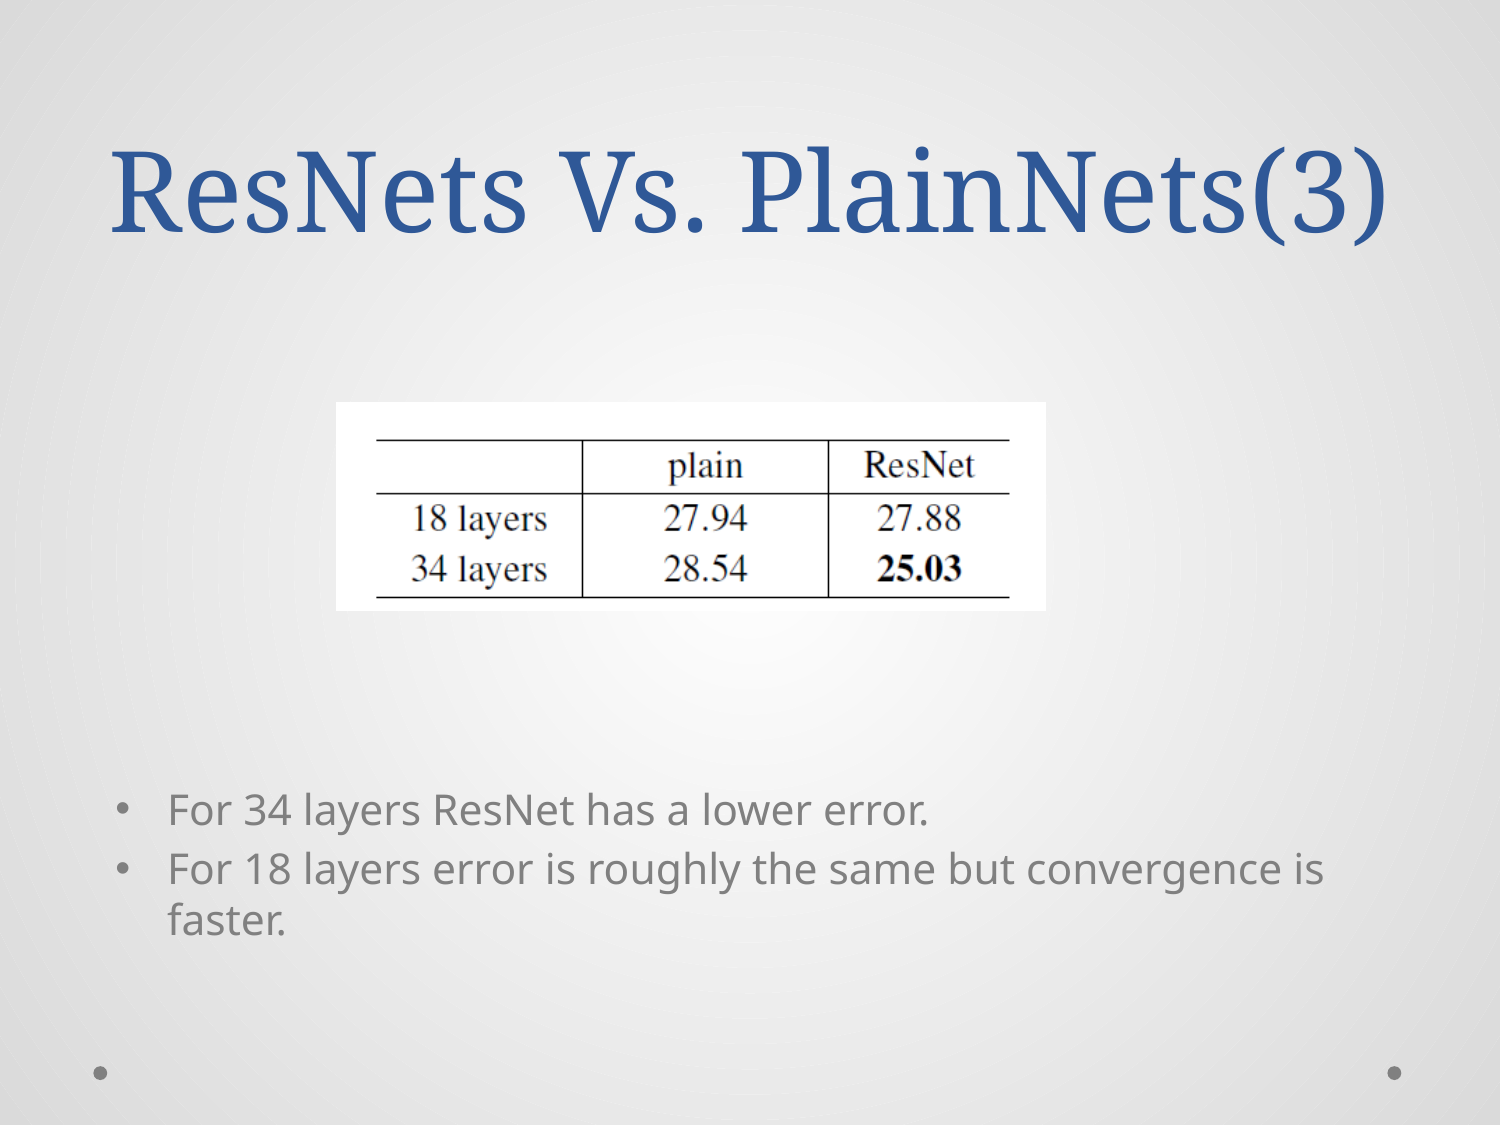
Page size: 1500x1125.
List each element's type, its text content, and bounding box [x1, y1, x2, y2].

list For 34 layers ResNet has a lower error. For 18 layers error is roughly the same but convergence is faster. [100, 775, 1449, 953]
picture [336, 402, 1046, 611]
title ResNets Vs. PlainNets(3) [75, 0, 1425, 263]
